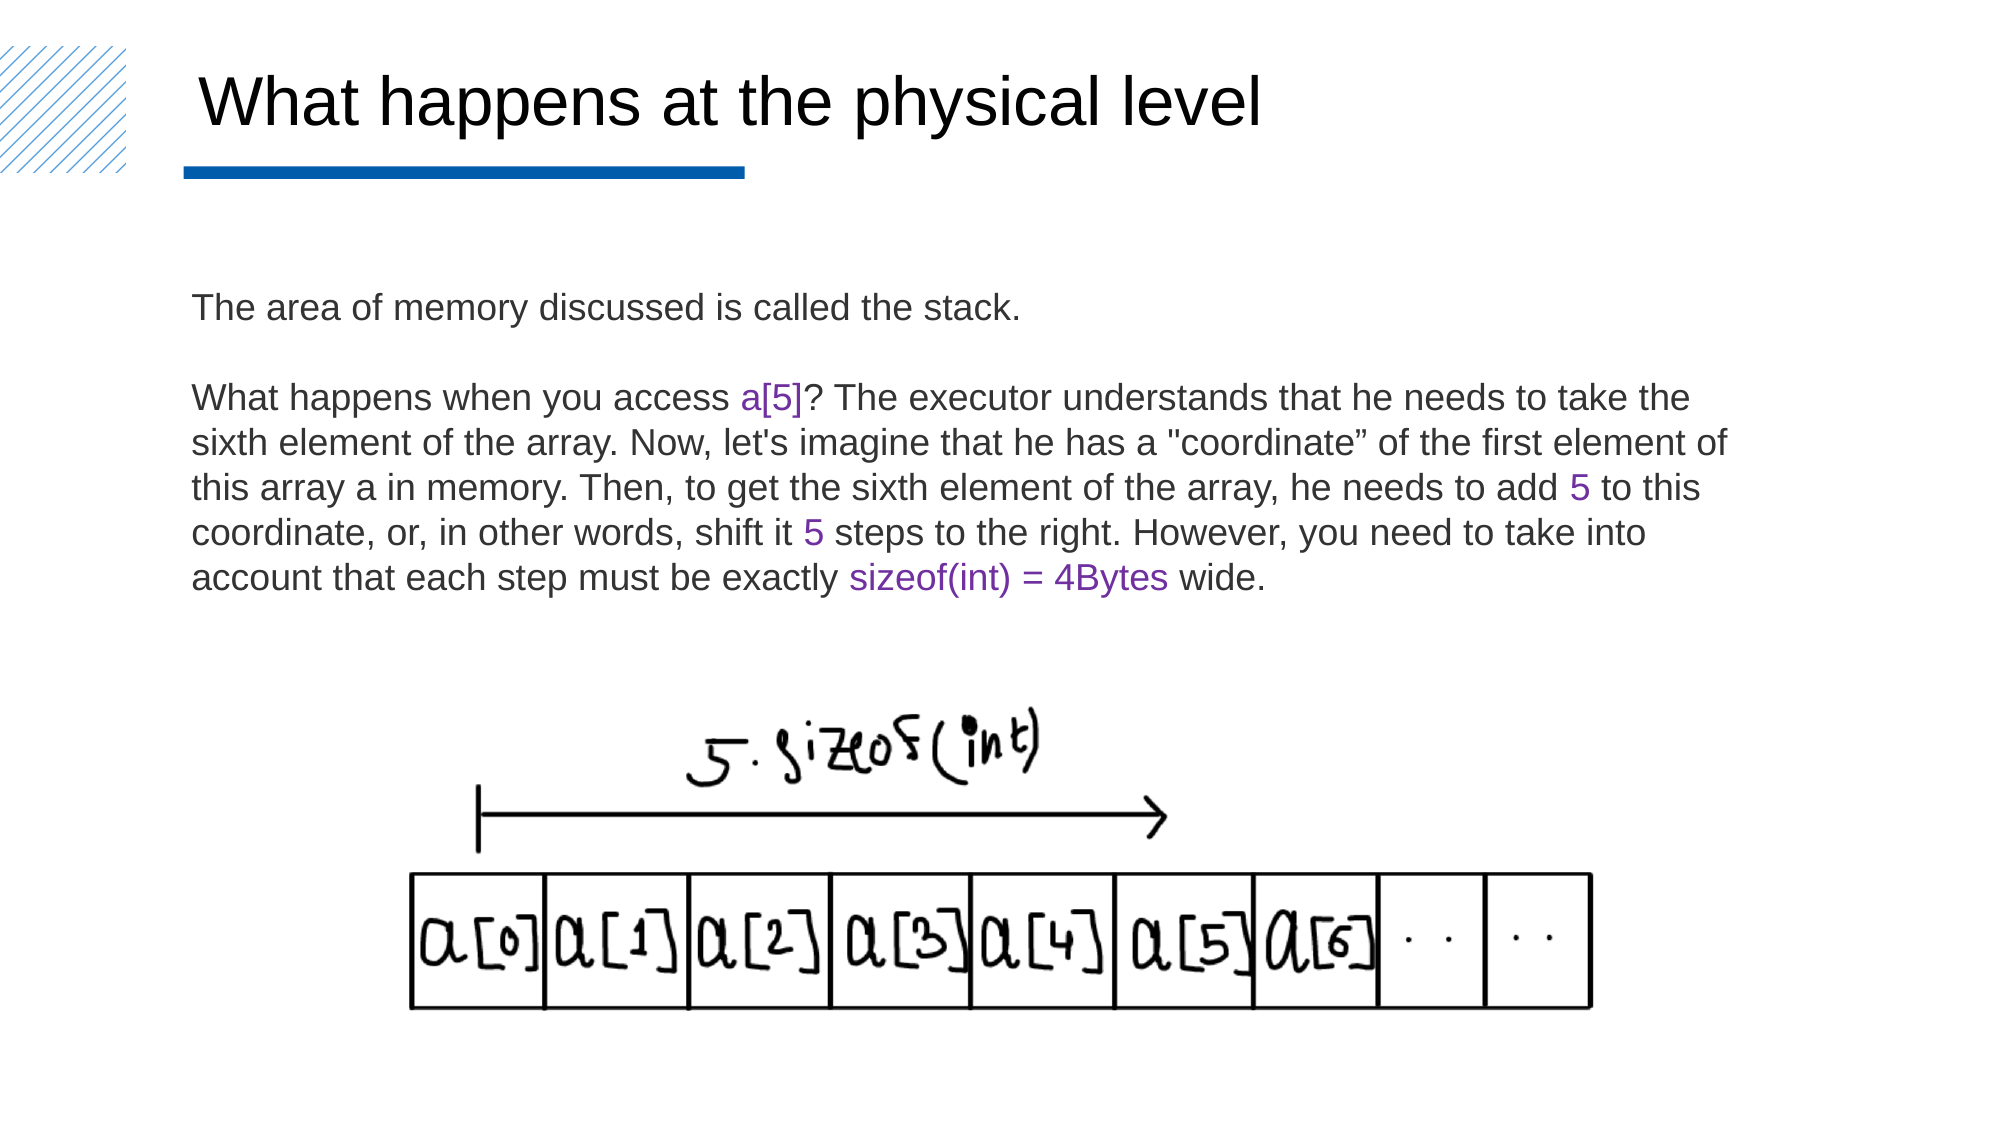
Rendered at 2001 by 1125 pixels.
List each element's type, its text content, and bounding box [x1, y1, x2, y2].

text_box The area of ​​memory discussed is called the stack. What happens when you access a[5]? The executor understands that he needs to take the sixth element of the array. Now, let's imagine that he has a "coordinate” of the first element of this array a in memory. Then, to get the sixth element of the array, he needs to add 5 to this coordinate, or, in other words, shift it 5 steps to the right. However, you need to take into account that each step must be exactly sizeof(int) = 4Bytes wide. [183, 275, 1780, 606]
picture [356, 638, 1644, 1054]
picture [0, 46, 126, 173]
list What happens at the physical level [183, 58, 1780, 149]
